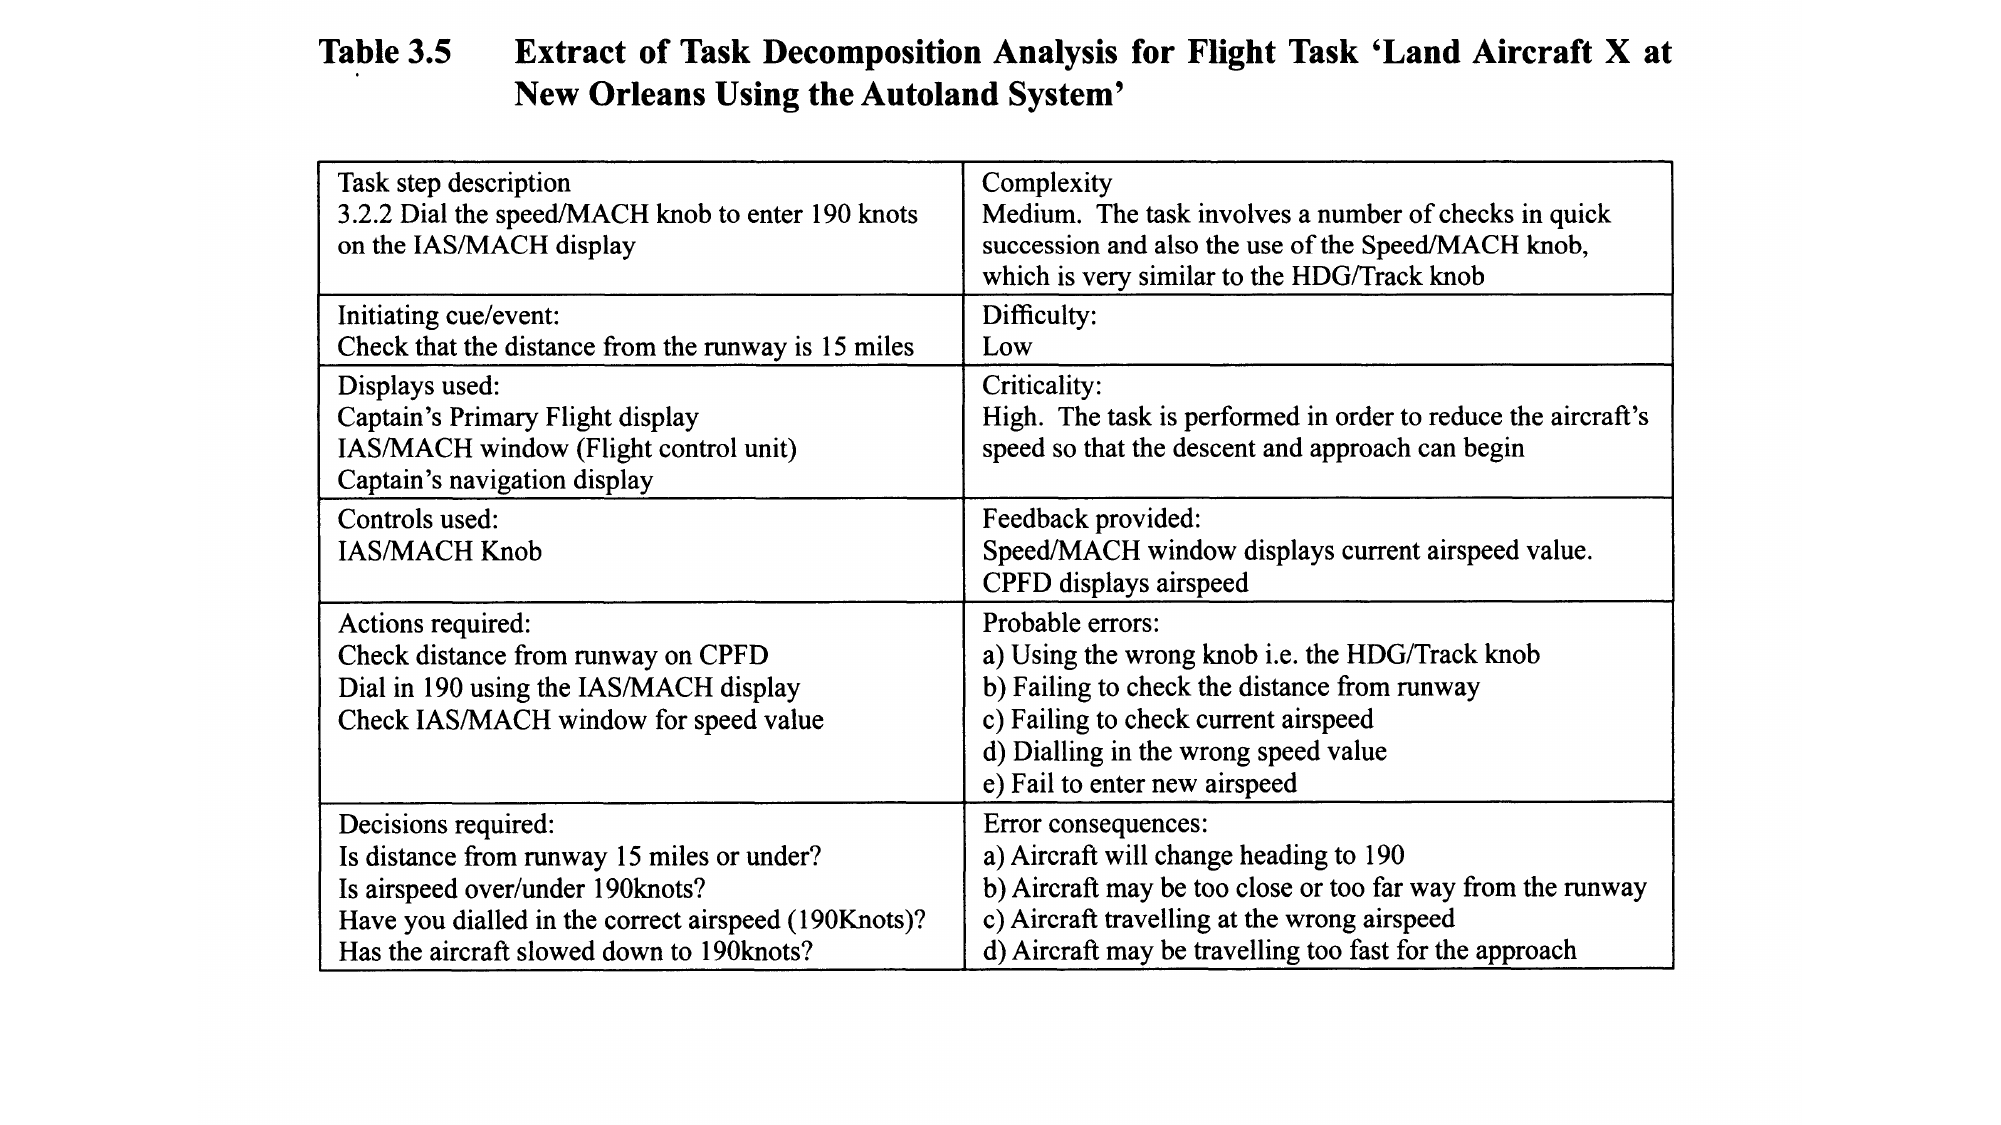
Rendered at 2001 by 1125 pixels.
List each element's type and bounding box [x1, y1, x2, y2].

picture [198, 0, 1802, 1125]
